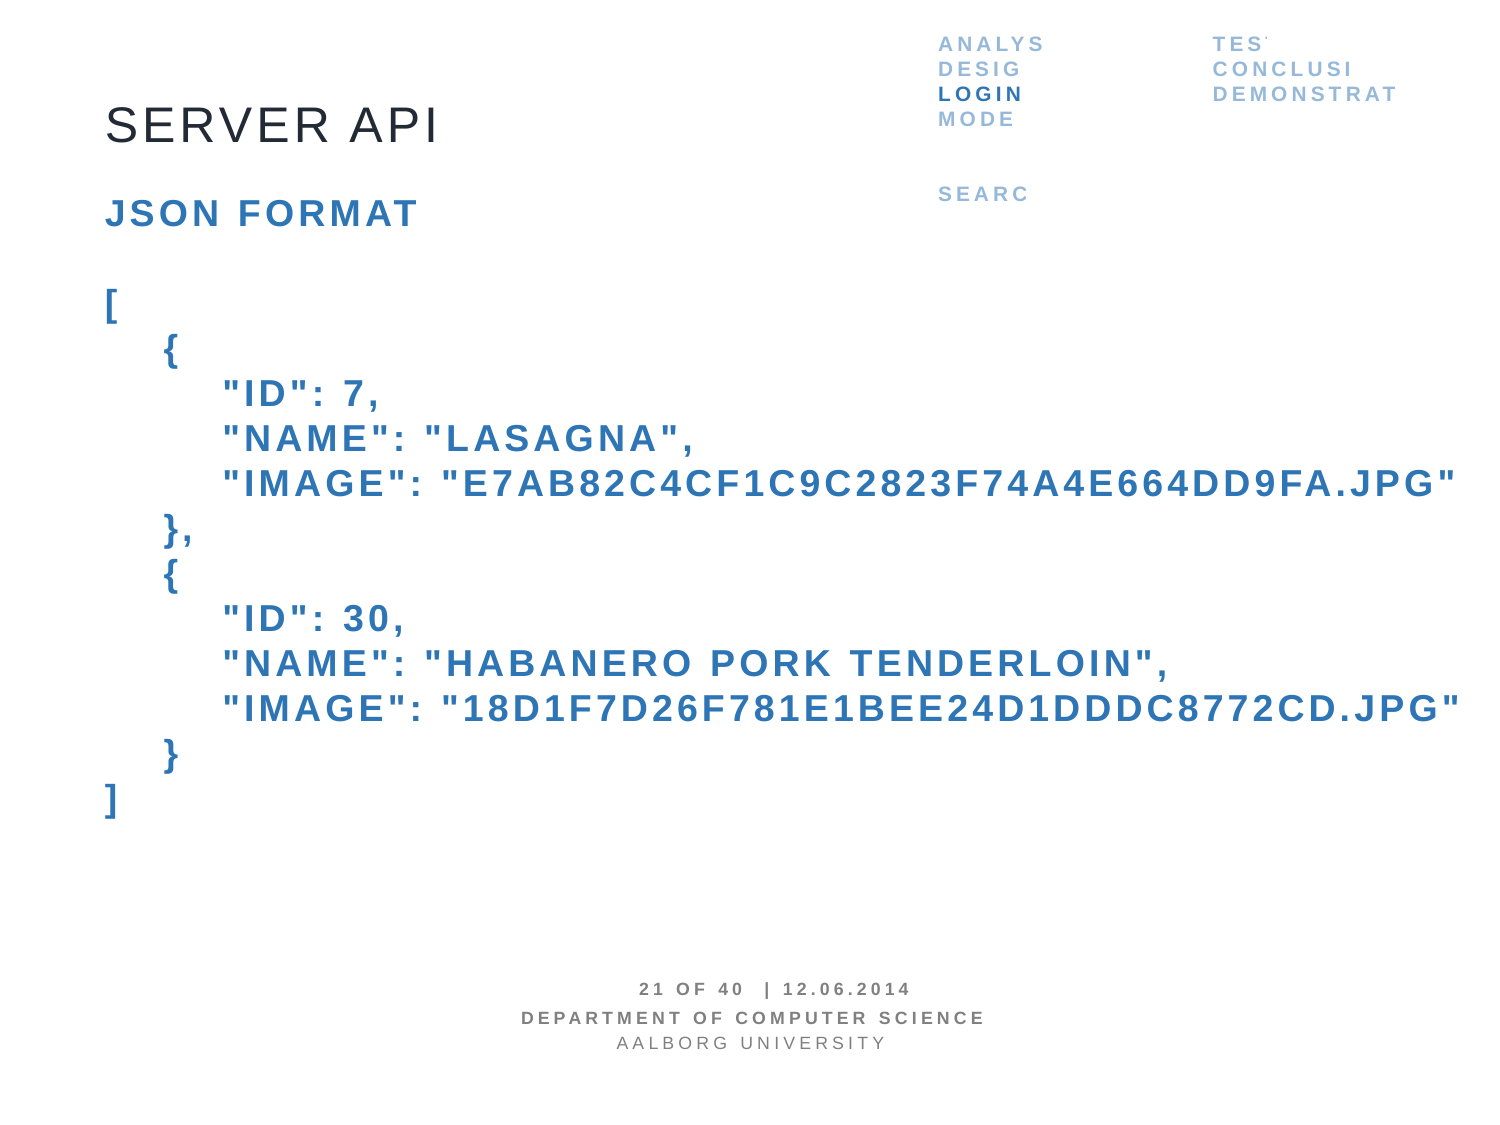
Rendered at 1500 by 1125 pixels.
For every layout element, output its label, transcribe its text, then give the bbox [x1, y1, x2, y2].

text_box analysis design login Model Search test conclusion demonstration [921, 22, 1500, 234]
text_box Department of computer science AALBORG UNIVERSITy [449, 1006, 1055, 1056]
text_box Server Api [102, 92, 921, 153]
text_box JSON format [ { "id": 7, "name": "Lasagna", "image": "e7ab82c4cf1c9c2823f74a4e664dd9fa.jpg" }, { "id": 30, "name": "Habanero Pork Tenderloin", "image": "18d1f7d26f781e1bee24d1dddc8772cd.jpg" } ] [102, 189, 1500, 897]
text_box 21 OF 40 | 12.06.2014 [416, 976, 1130, 1000]
